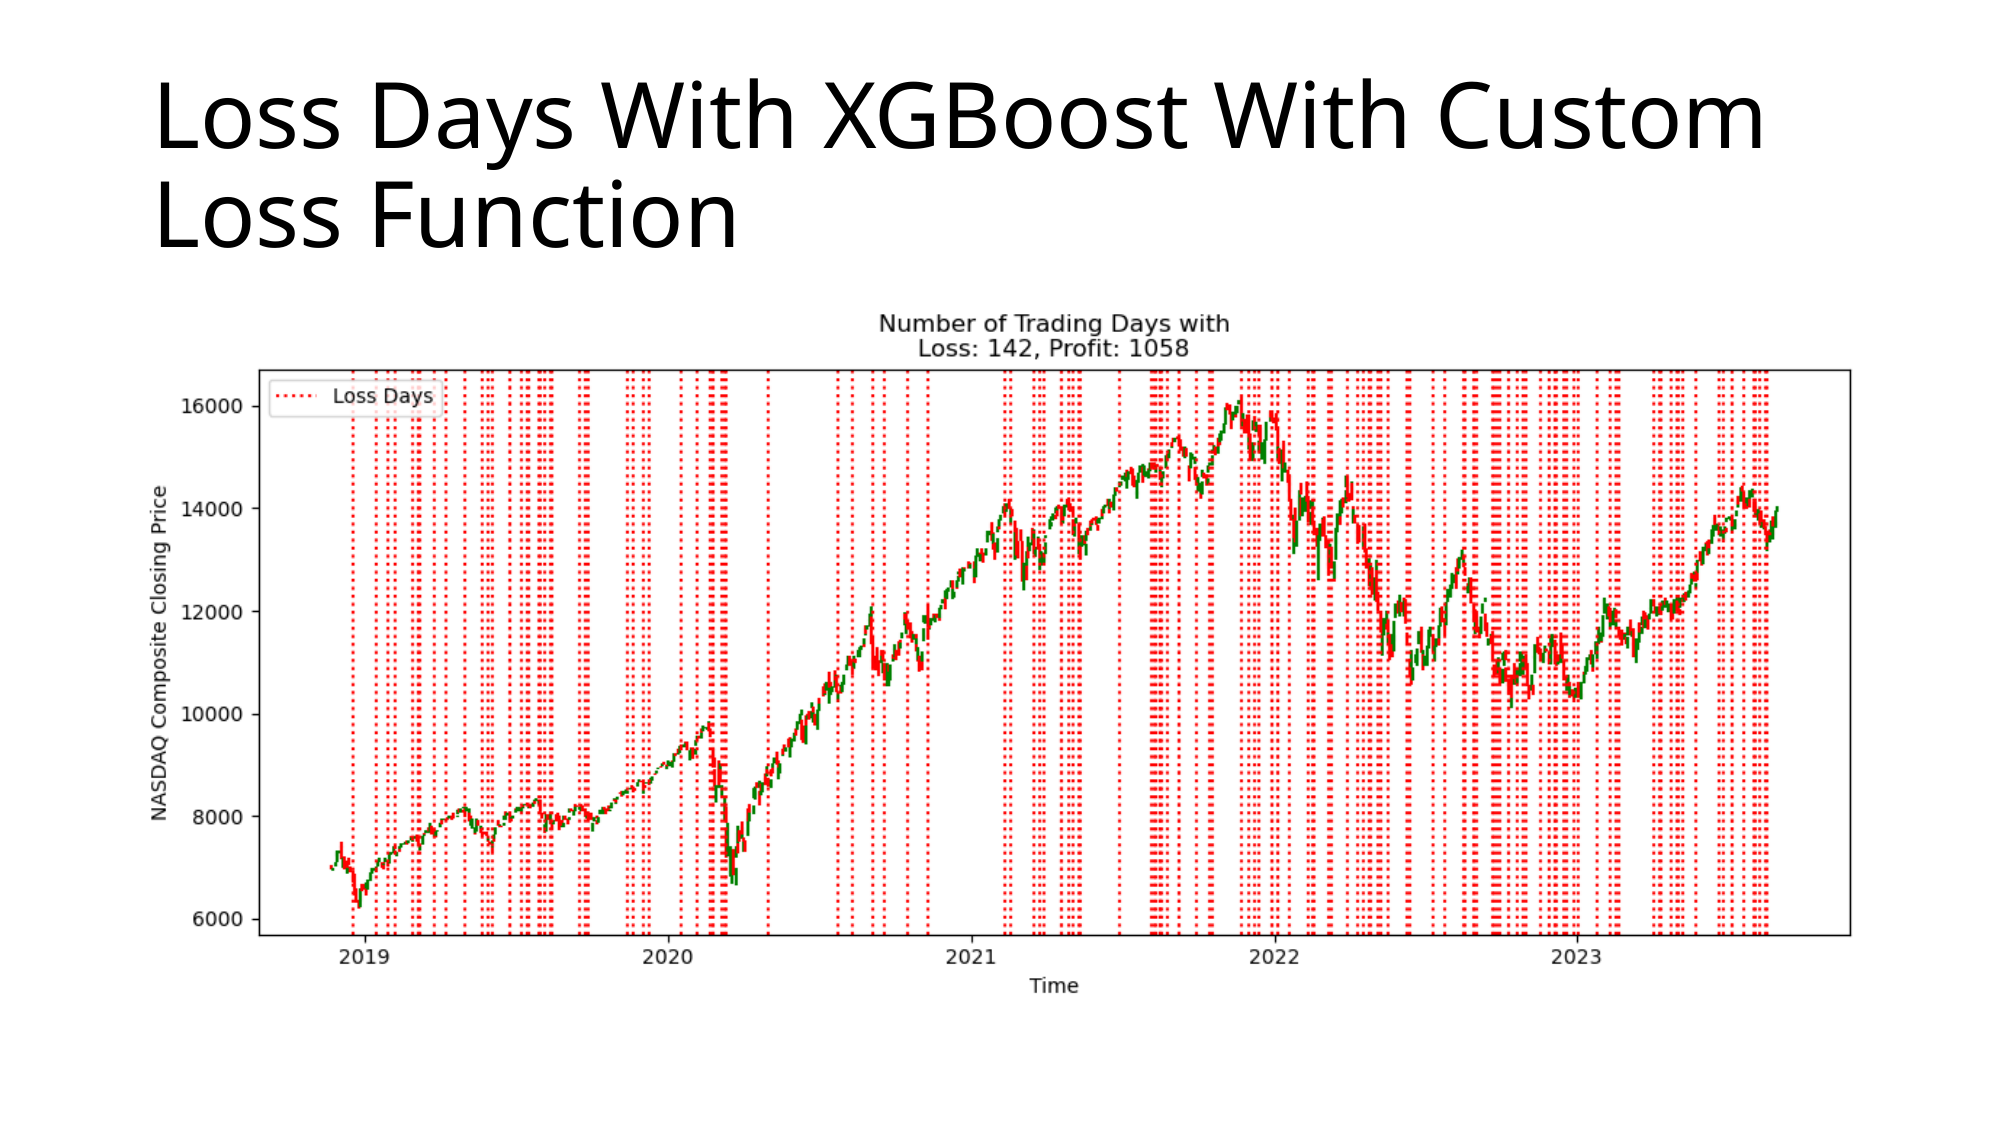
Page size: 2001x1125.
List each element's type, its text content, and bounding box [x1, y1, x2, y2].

title Loss Days With XGBoost With Custom Loss Function [137, 59, 1863, 278]
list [137, 300, 1863, 1012]
